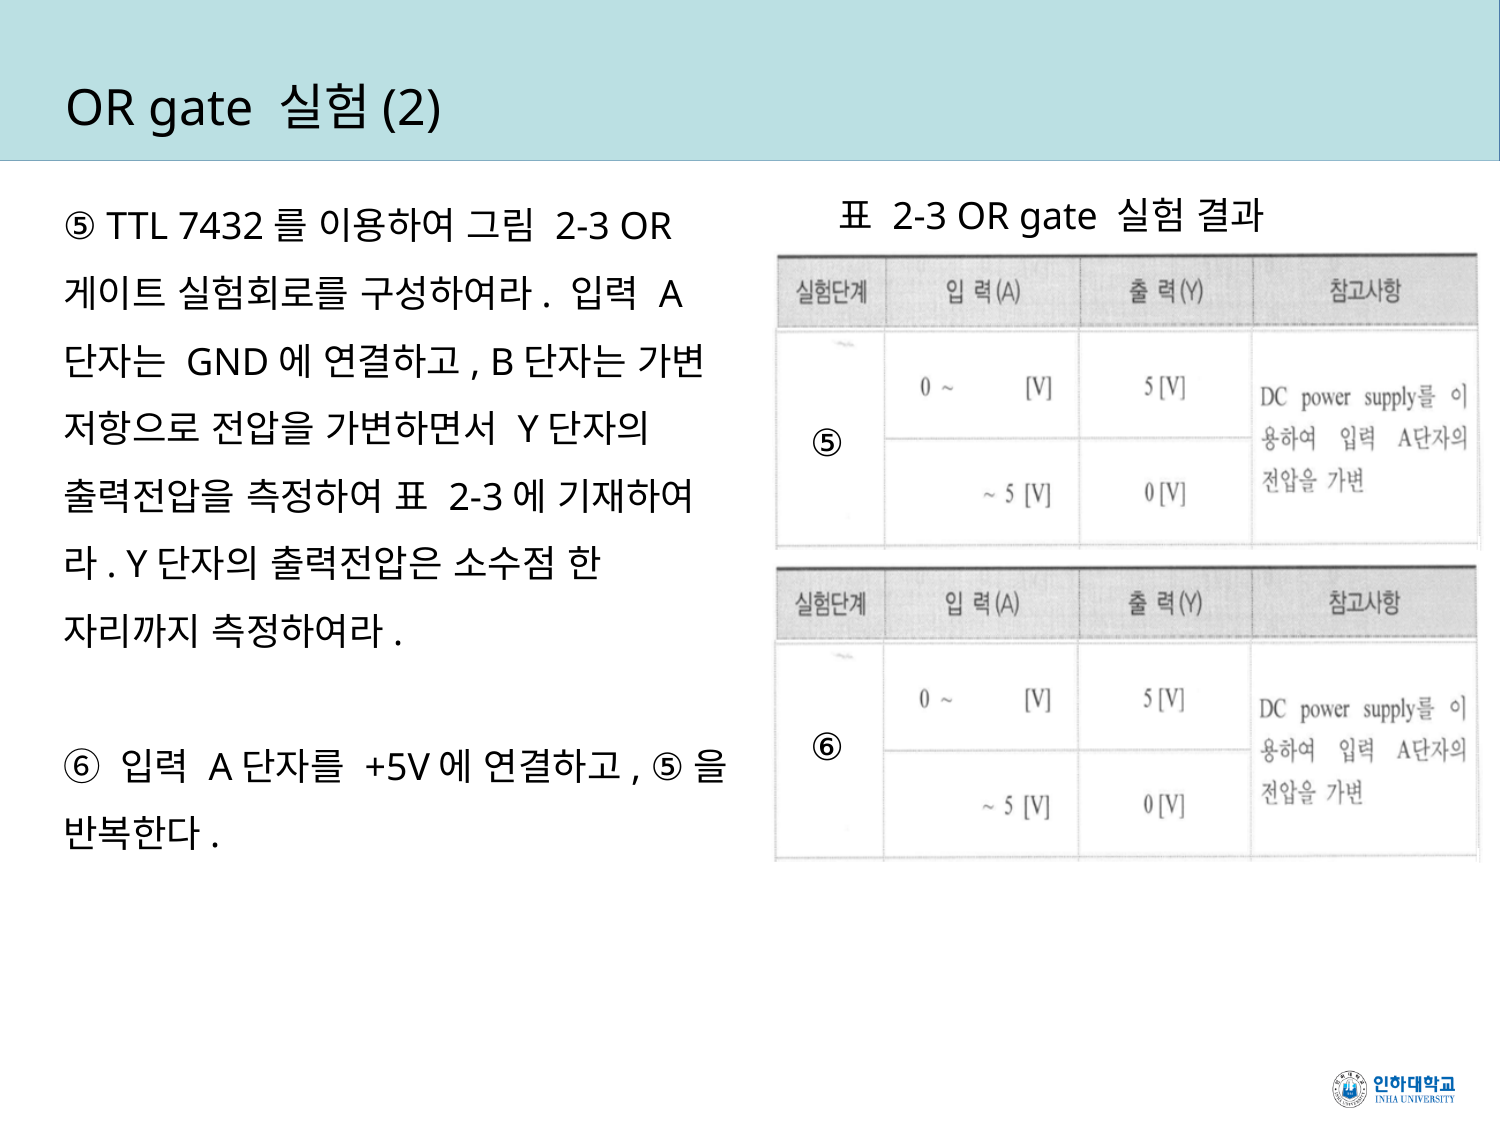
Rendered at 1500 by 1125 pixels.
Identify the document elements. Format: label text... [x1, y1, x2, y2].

text_box 표 2-3 OR gate 실험 결과 [823, 184, 1281, 245]
text_box [0, 0, 1499, 161]
picture [771, 560, 1486, 863]
picture [772, 248, 1487, 551]
text_box OR gate 실험(2) [50, 67, 1500, 143]
text_box ⑤ TTL 7432를 이용하여 그림 2-3 OR 게이트 실험회로를 구성하여라. 입력 A단자는 GND에 연결하고, B단자는 가변 저항으로 전압을 가변하면서 Y단자의 출력전압을 측정하여 표 2-3에 기재하여라. Y단자의 출력전압은 소수점 한 자리까지 측정하여라. ⑥ 입력 A단자를 +5V에 연결하고, ⑤을 반복한다. [48, 172, 749, 930]
picture [1328, 1066, 1459, 1112]
